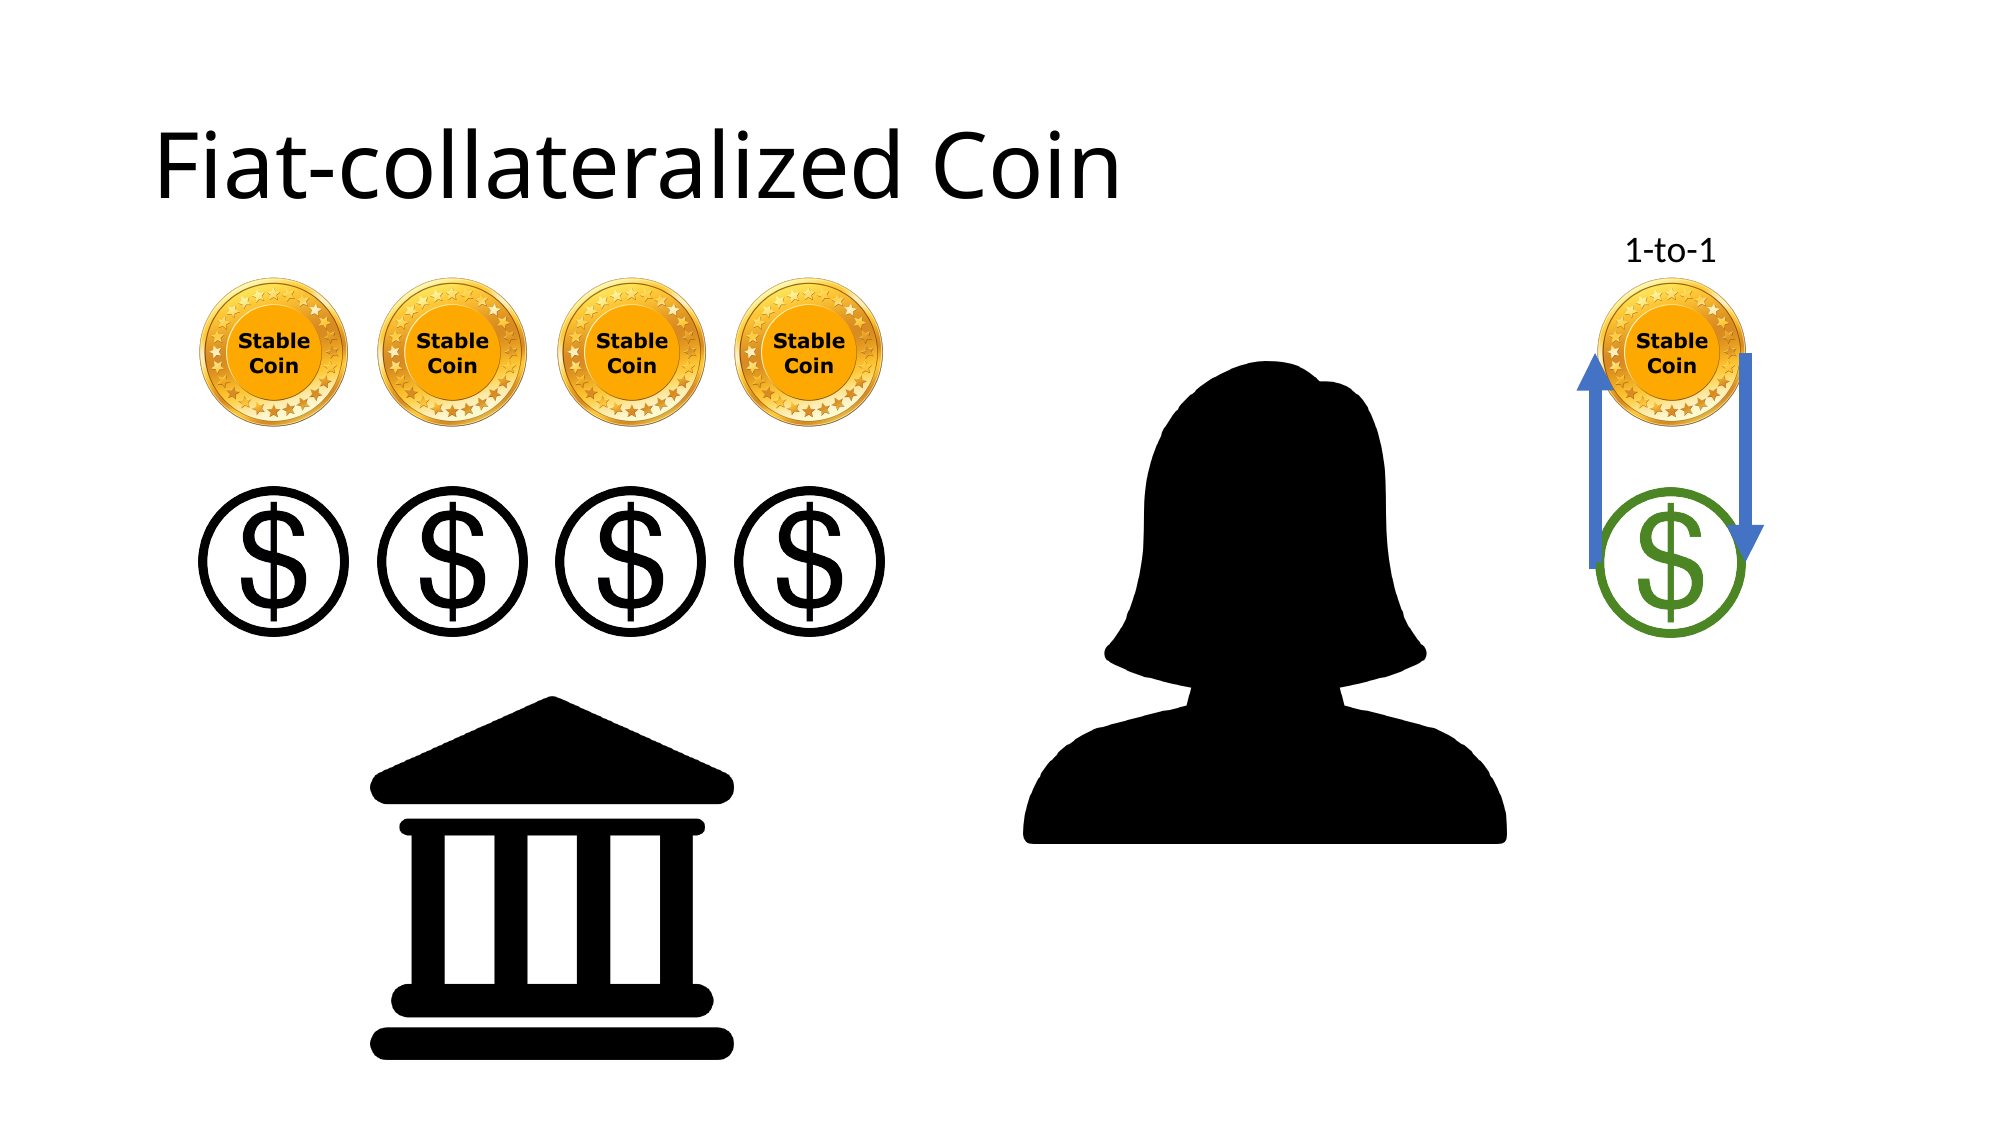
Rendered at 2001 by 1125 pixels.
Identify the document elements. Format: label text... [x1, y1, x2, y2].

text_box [198, 277, 885, 1061]
title Fiat-collateralized Coin [137, 59, 1863, 278]
picture [1023, 361, 1507, 844]
picture [1595, 487, 1746, 638]
picture [1596, 277, 1747, 428]
text_box 1-to-1 [1608, 217, 1732, 277]
